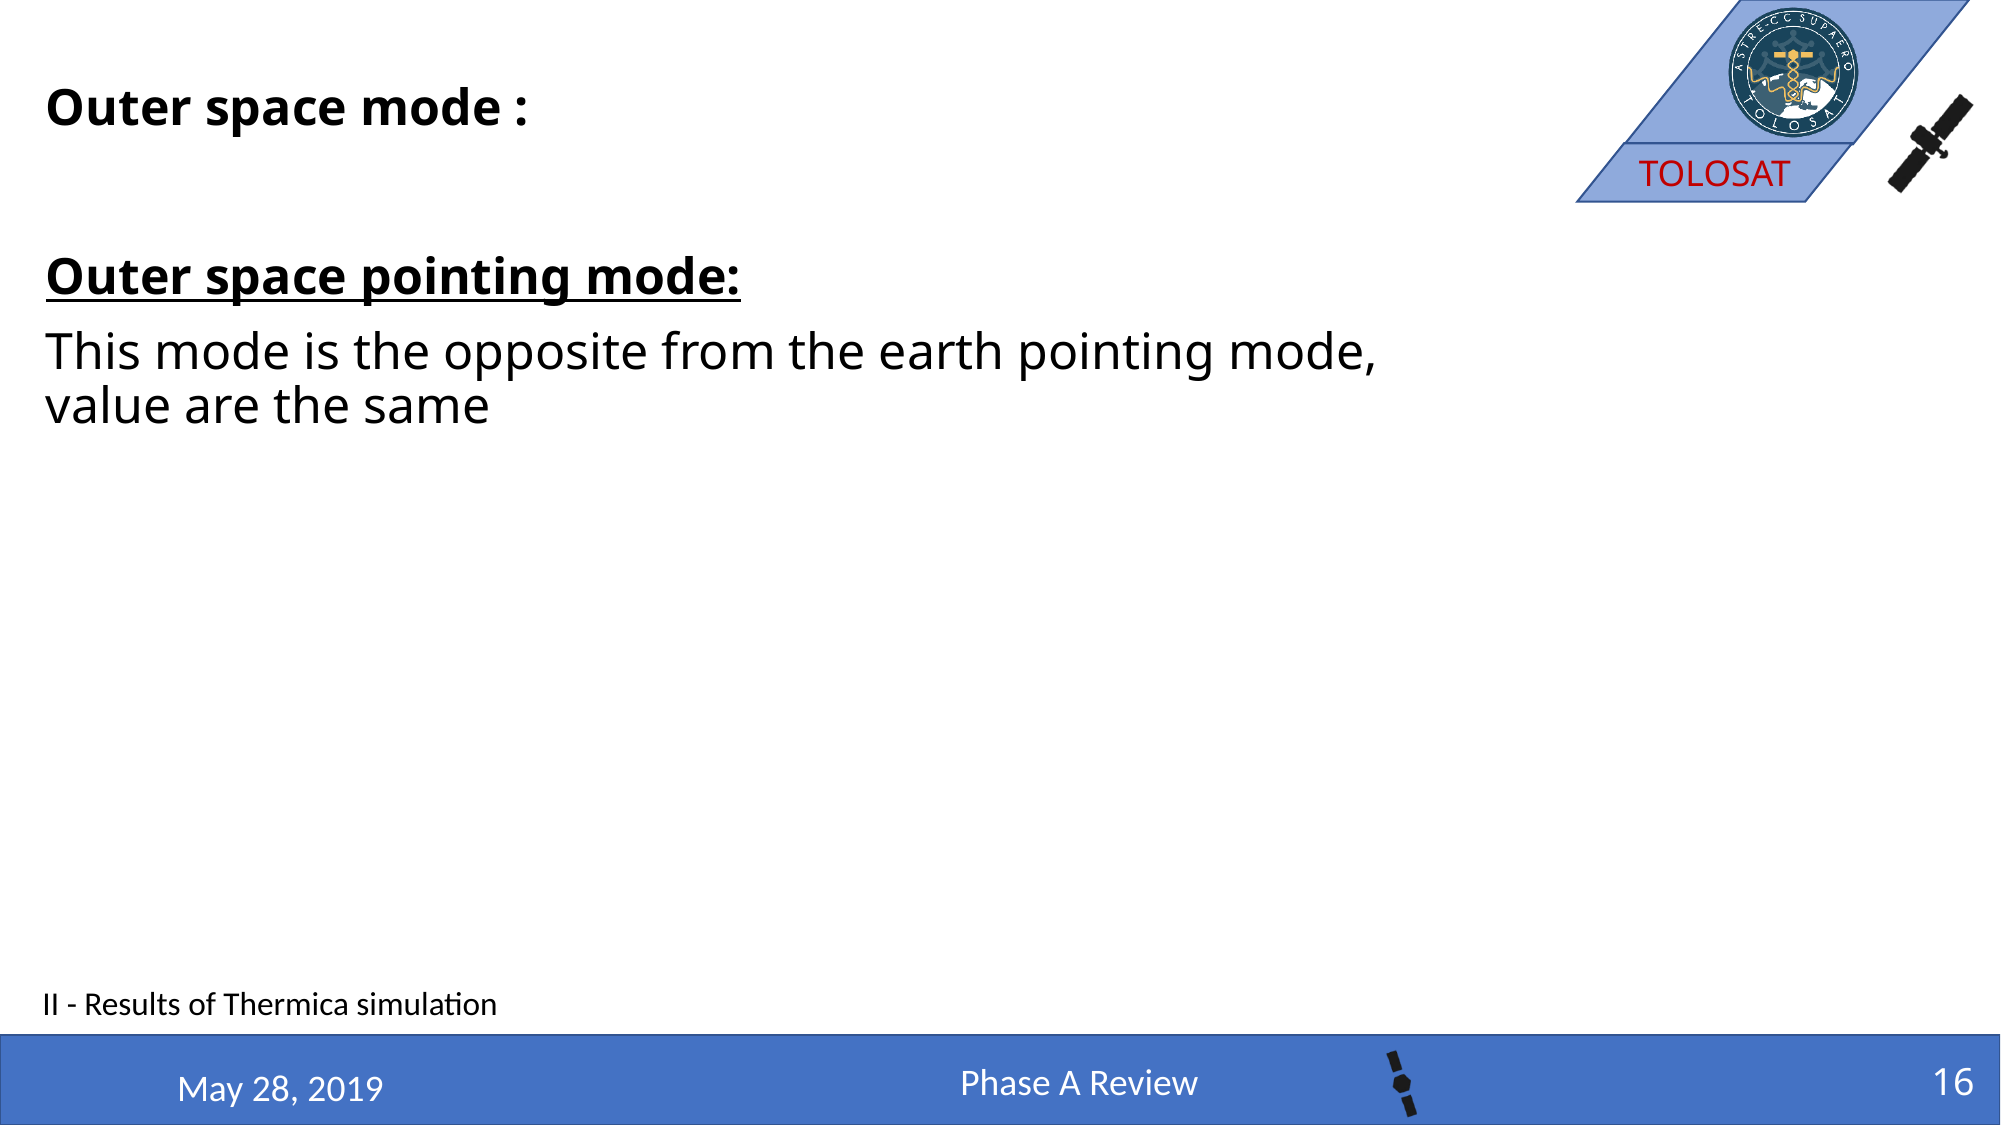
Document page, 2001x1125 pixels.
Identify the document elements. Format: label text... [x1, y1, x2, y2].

picture [1703, 0, 2000, 245]
slide_number 16 [1789, 1050, 1990, 1110]
list II - Results of Thermica simulation [27, 978, 922, 1032]
picture [1366, 1044, 1432, 1125]
subtitle Outer space pointing mode: This mode is the opposite from the earth pointing mode, value are the same [30, 244, 1531, 516]
title Outer space mode : [30, 16, 1425, 202]
